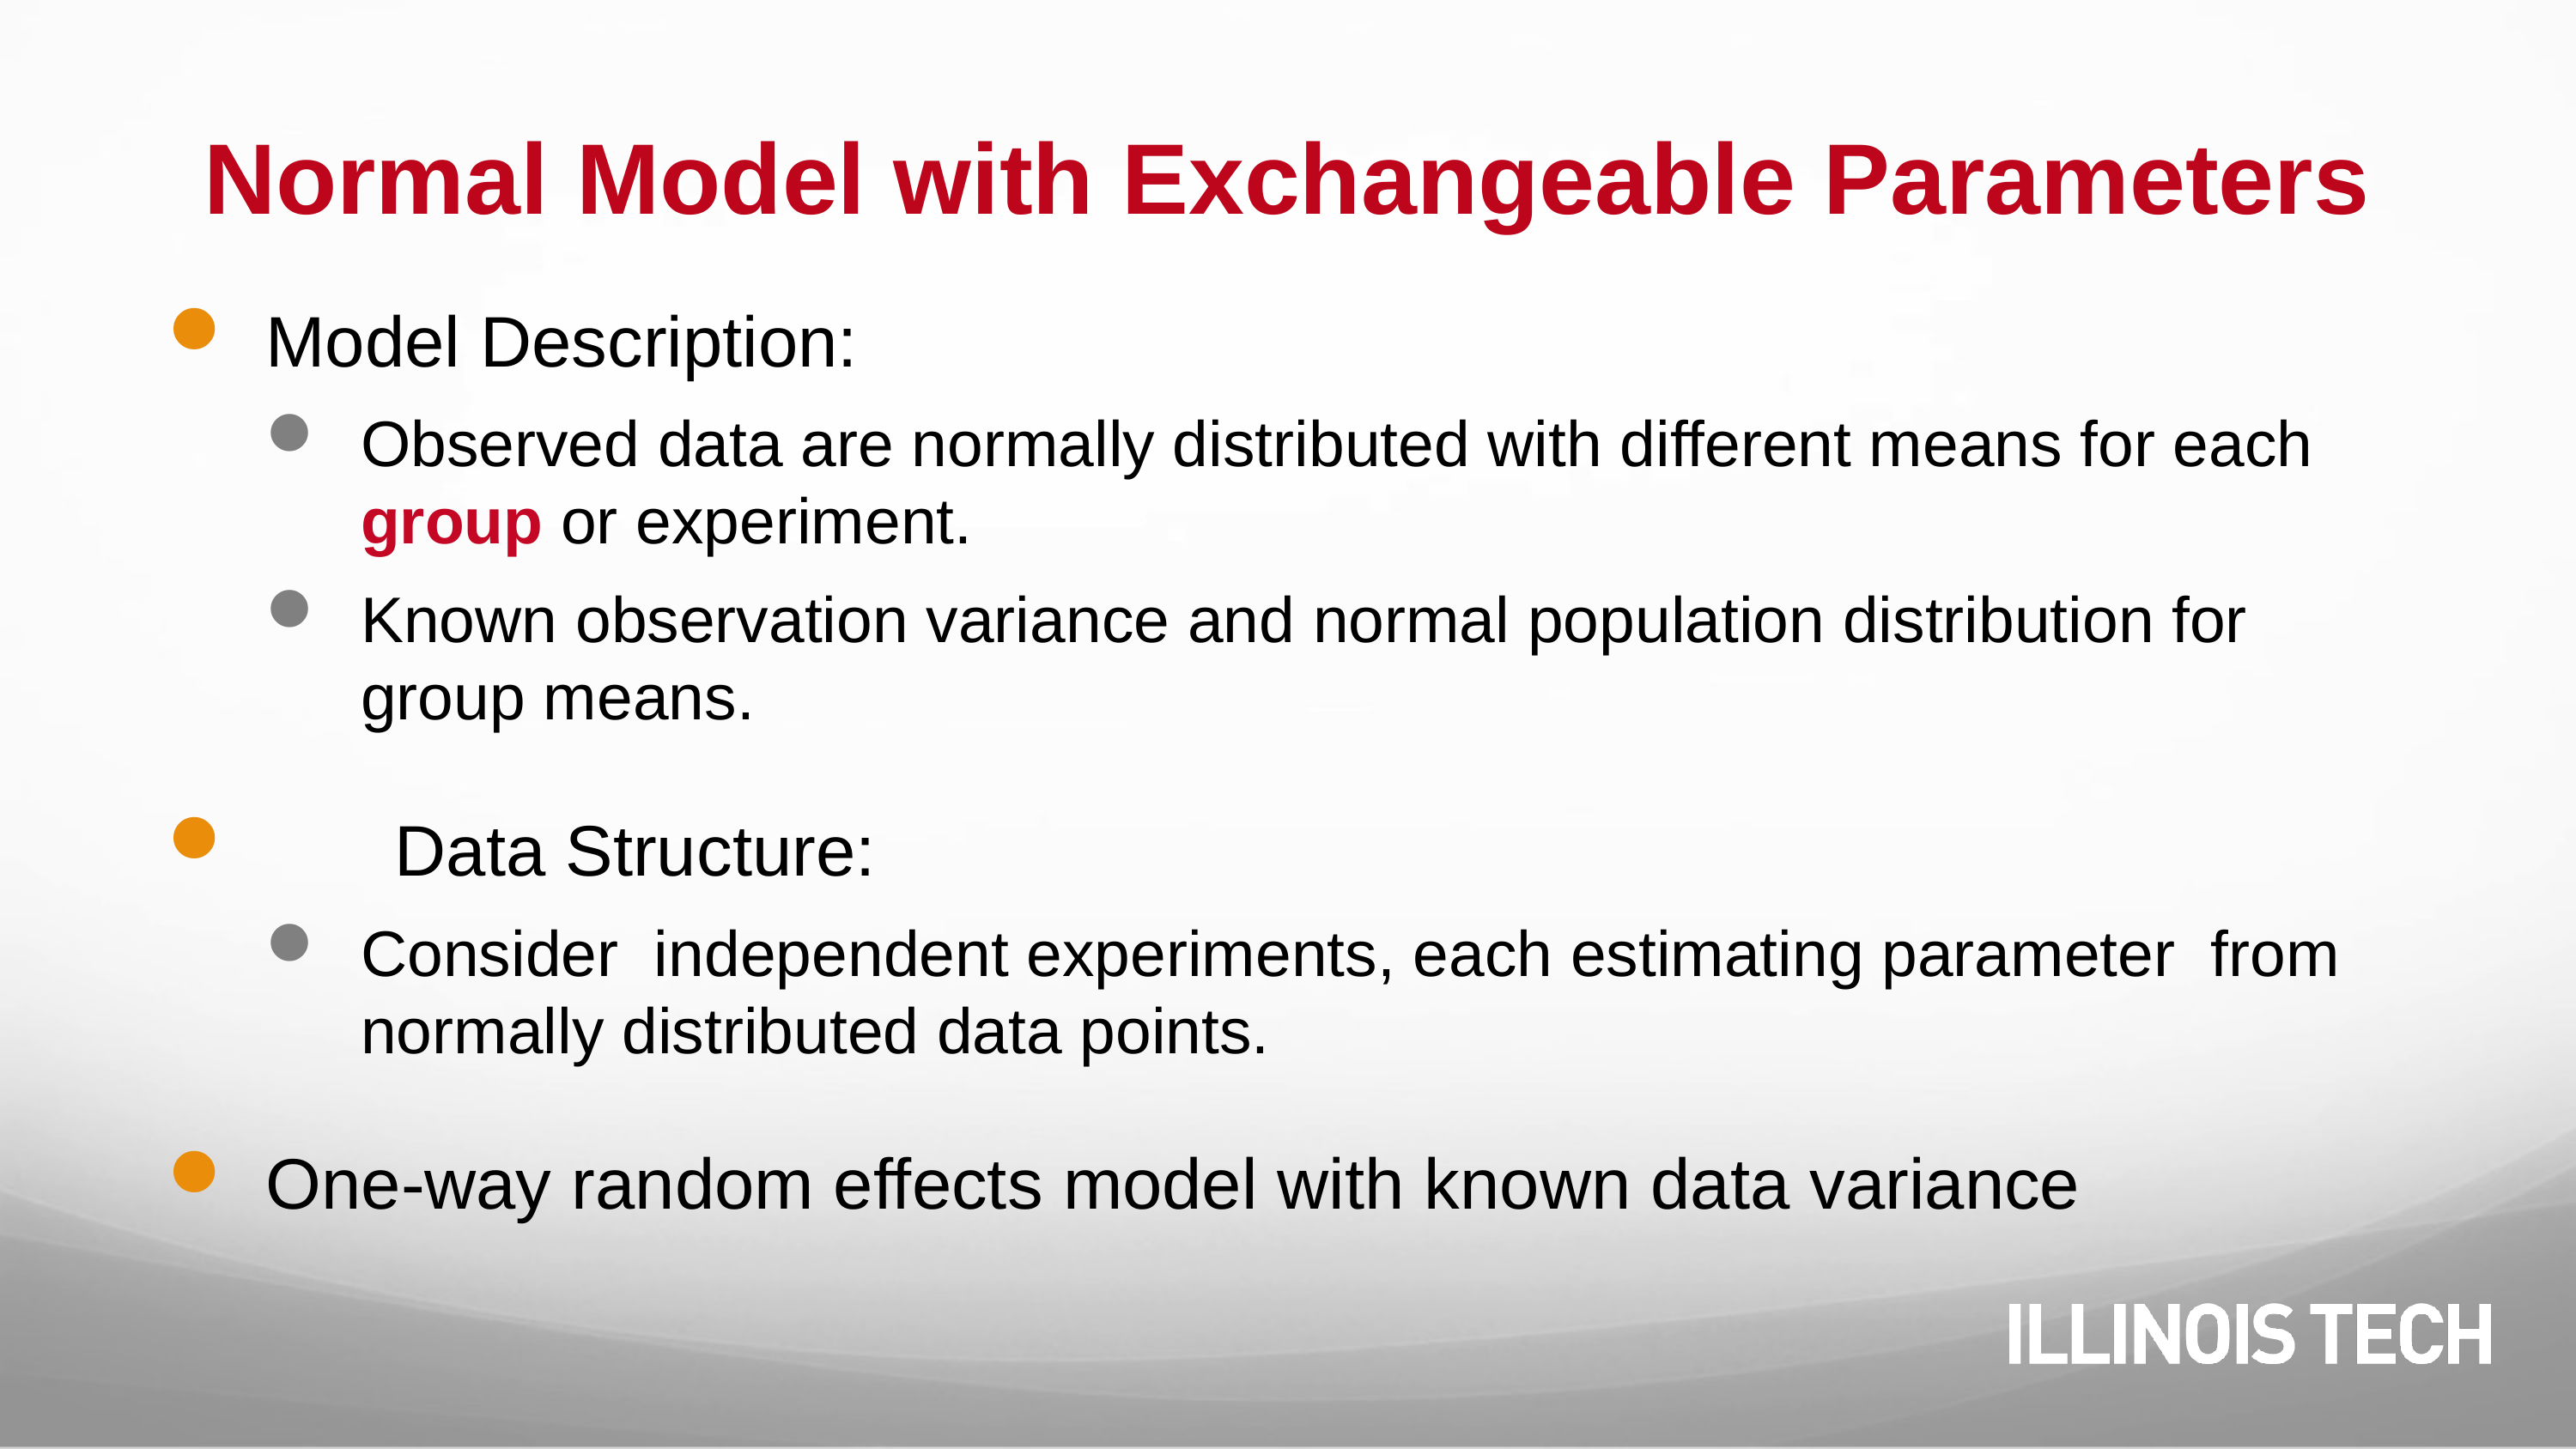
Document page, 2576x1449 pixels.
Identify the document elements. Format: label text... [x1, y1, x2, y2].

picture [0, 0, 2576, 1449]
title Normal Model with Exchangeable Parameters [155, 22, 2421, 241]
